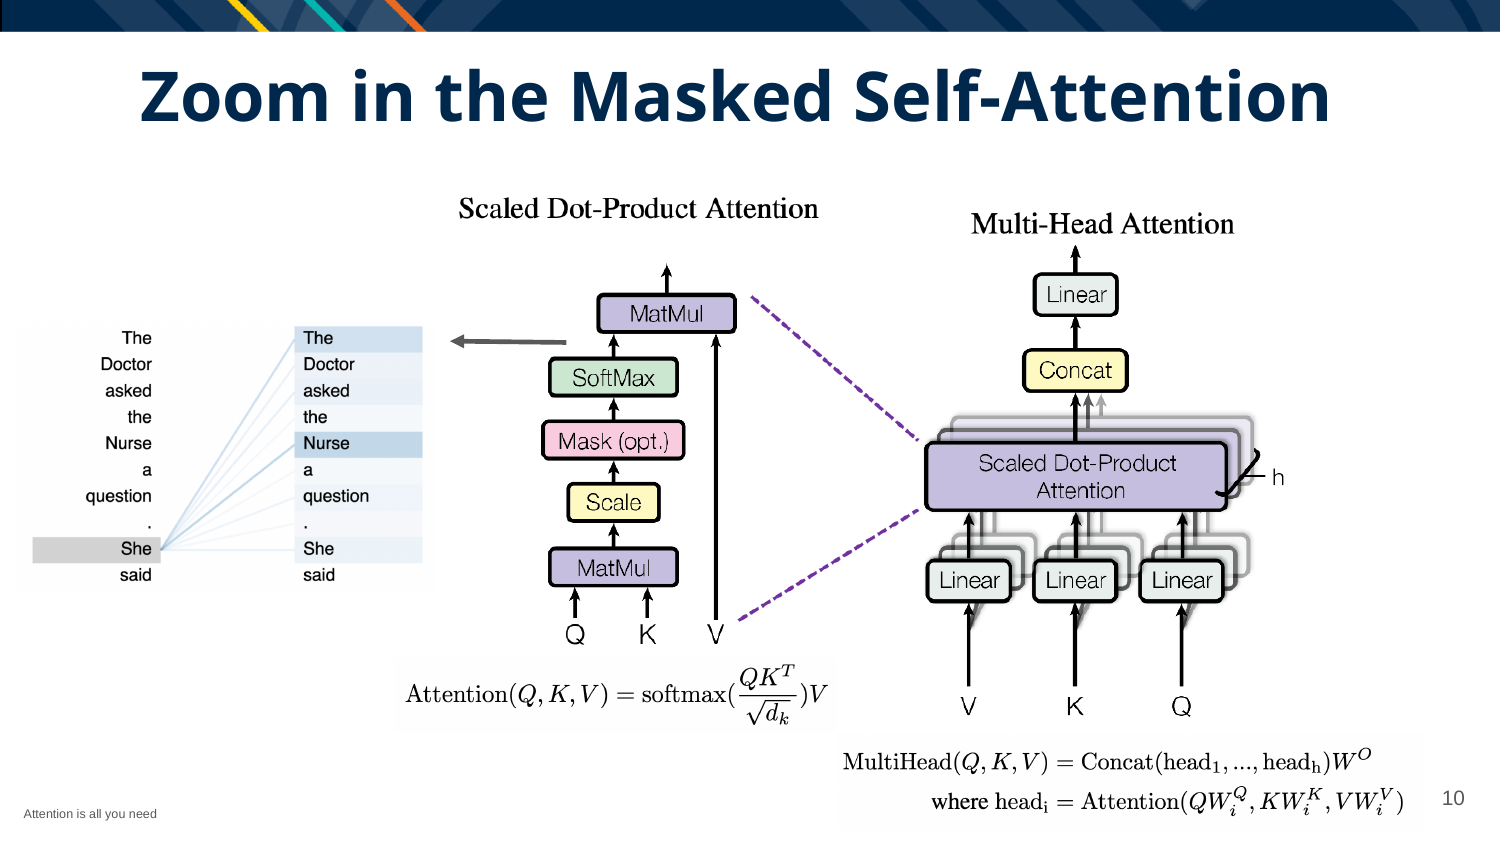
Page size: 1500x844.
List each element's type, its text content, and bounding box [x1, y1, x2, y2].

picture [0, 0, 1500, 32]
picture [17, 175, 1424, 830]
title Zoom in the Masked Self-Attention [17, 37, 1458, 149]
text_box Attention is all you need [8, 798, 501, 829]
slide_number 10 [1429, 764, 1480, 830]
